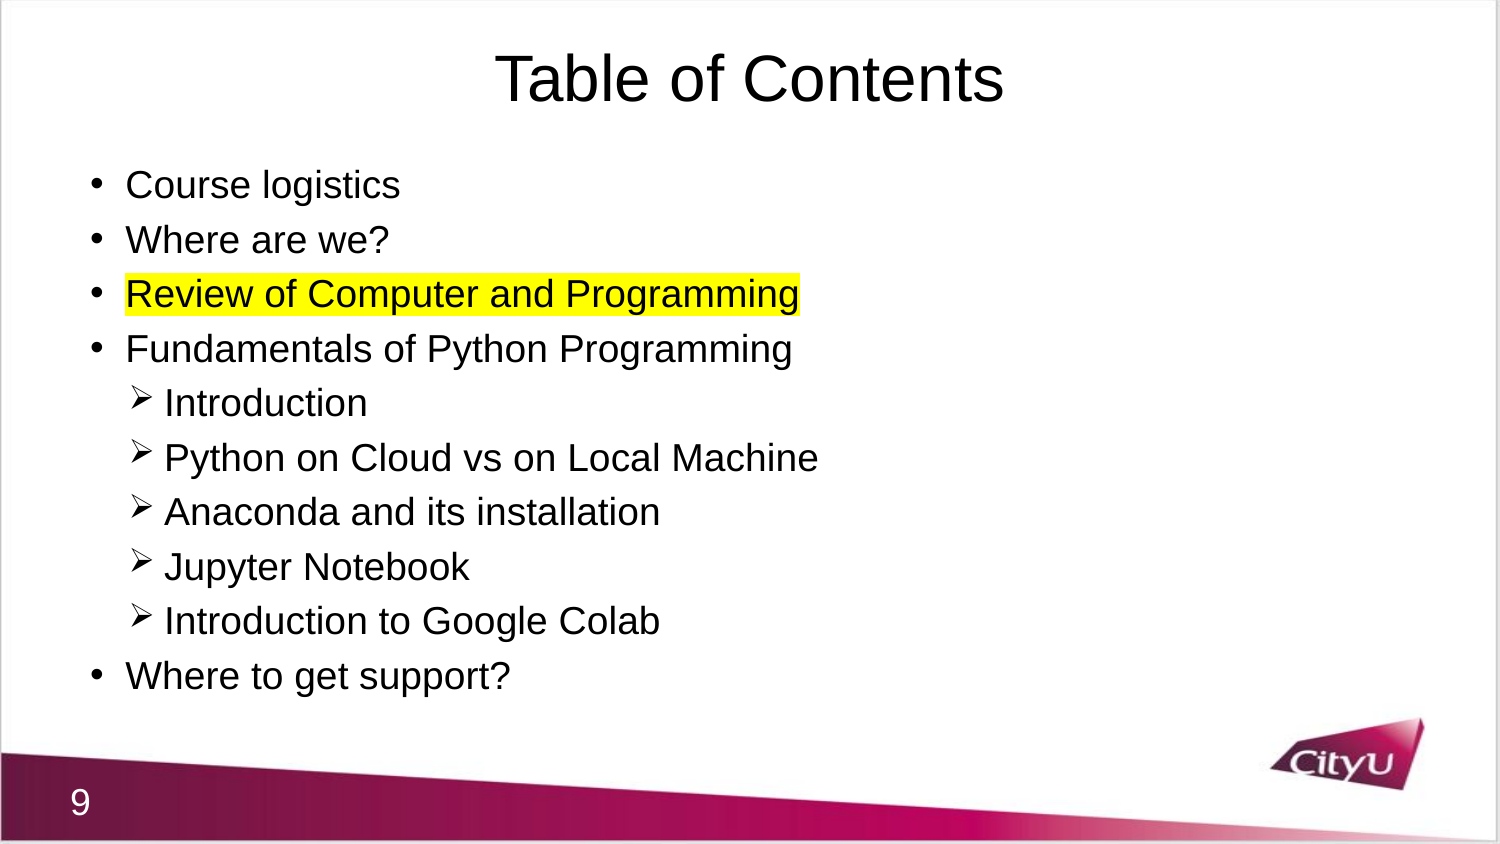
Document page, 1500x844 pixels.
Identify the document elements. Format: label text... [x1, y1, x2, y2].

title Table of Contents [75, 28, 1425, 122]
list Course logistics Where are we? Review of Computer and Programming Fundamentals of Python Programming Introduction Python on Cloud vs on Local Machine Anaconda and its installation Jupyter Notebook Introduction to Google Colab Where to get support? [75, 150, 1425, 707]
slide_number 9 [15, 781, 106, 820]
picture [0, 0, 1500, 844]
